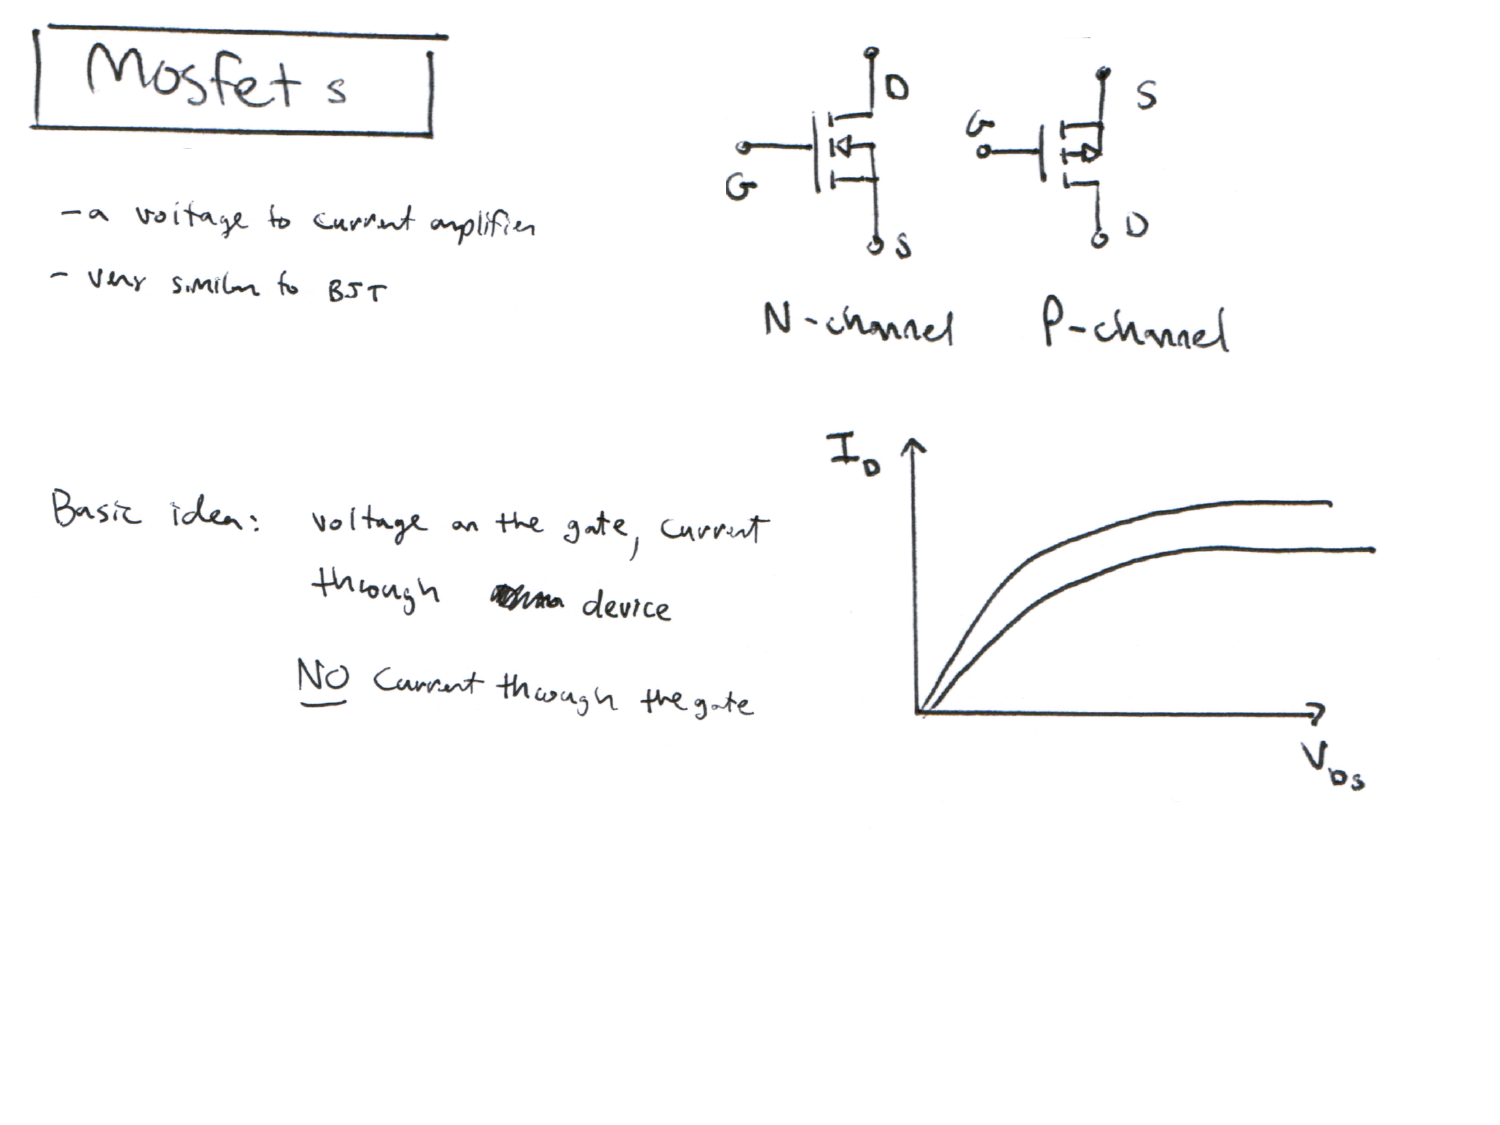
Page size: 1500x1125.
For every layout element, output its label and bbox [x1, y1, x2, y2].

picture [726, 37, 1237, 362]
picture [778, 408, 1441, 837]
picture [24, 467, 776, 753]
picture [0, 6, 523, 150]
picture [29, 172, 563, 326]
